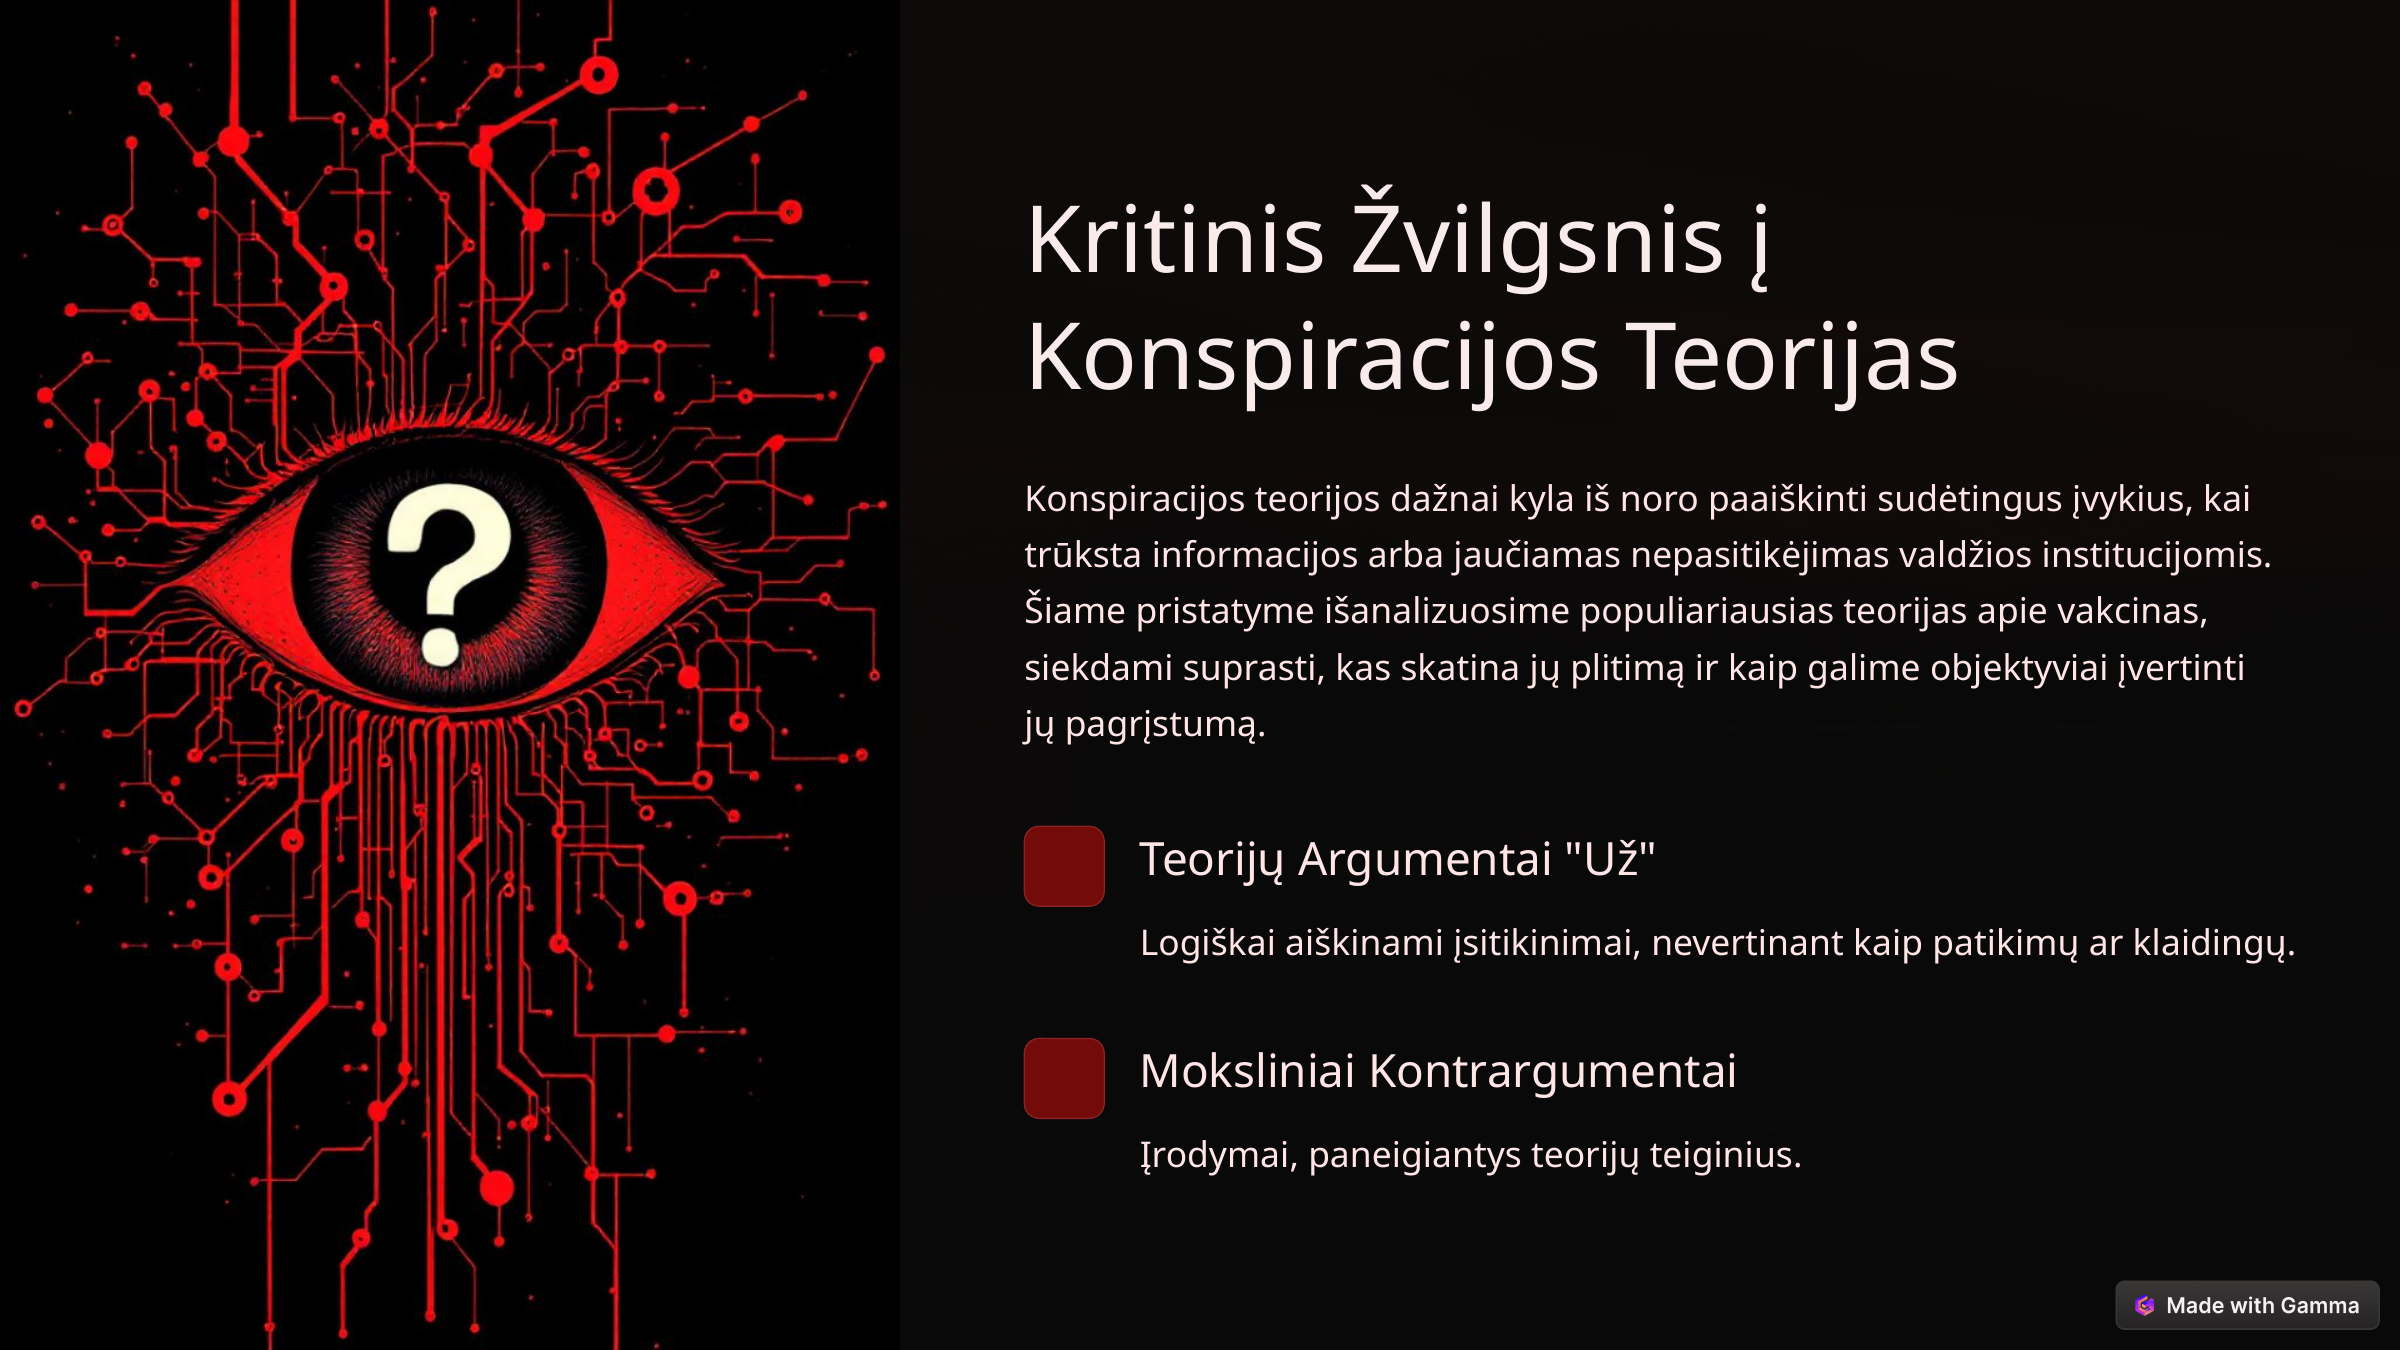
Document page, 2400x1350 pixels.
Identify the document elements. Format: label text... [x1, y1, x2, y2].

text_box Įrodymai, paneigiantys teorijų teiginius. [1139, 1118, 2276, 1176]
text_box Moksliniai Kontrargumentai [1139, 1038, 1906, 1097]
text_box [1024, 826, 1105, 907]
picture [2106, 1271, 2389, 1339]
text_box Teorijų Argumentai "Už" [1139, 826, 1804, 885]
text_box Logiškai aiškinami įsitikinimai, nevertinant kaip patikimų ar klaidingų. [1139, 906, 2276, 963]
text_box Kritinis Žvilgsnis į Konspiracijos Teorijas [1024, 174, 2276, 409]
text_box [1024, 1038, 1105, 1119]
text_box Konspiracijos teorijos dažnai kyla iš noro paaiškinti sudėtingus įvykius, kai trūksta informacijos arba jaučiamas nepasitikėjimas valdžios institucijomis. Šiame pristatyme išanalizuosime populiariausias teorijas apie vakcinas, siekdami suprasti, kas skatina jų plitimą ir kaip galime objektyviai įvertinti jų pagrįstumą. [1024, 461, 2276, 747]
picture [0, 0, 900, 1350]
